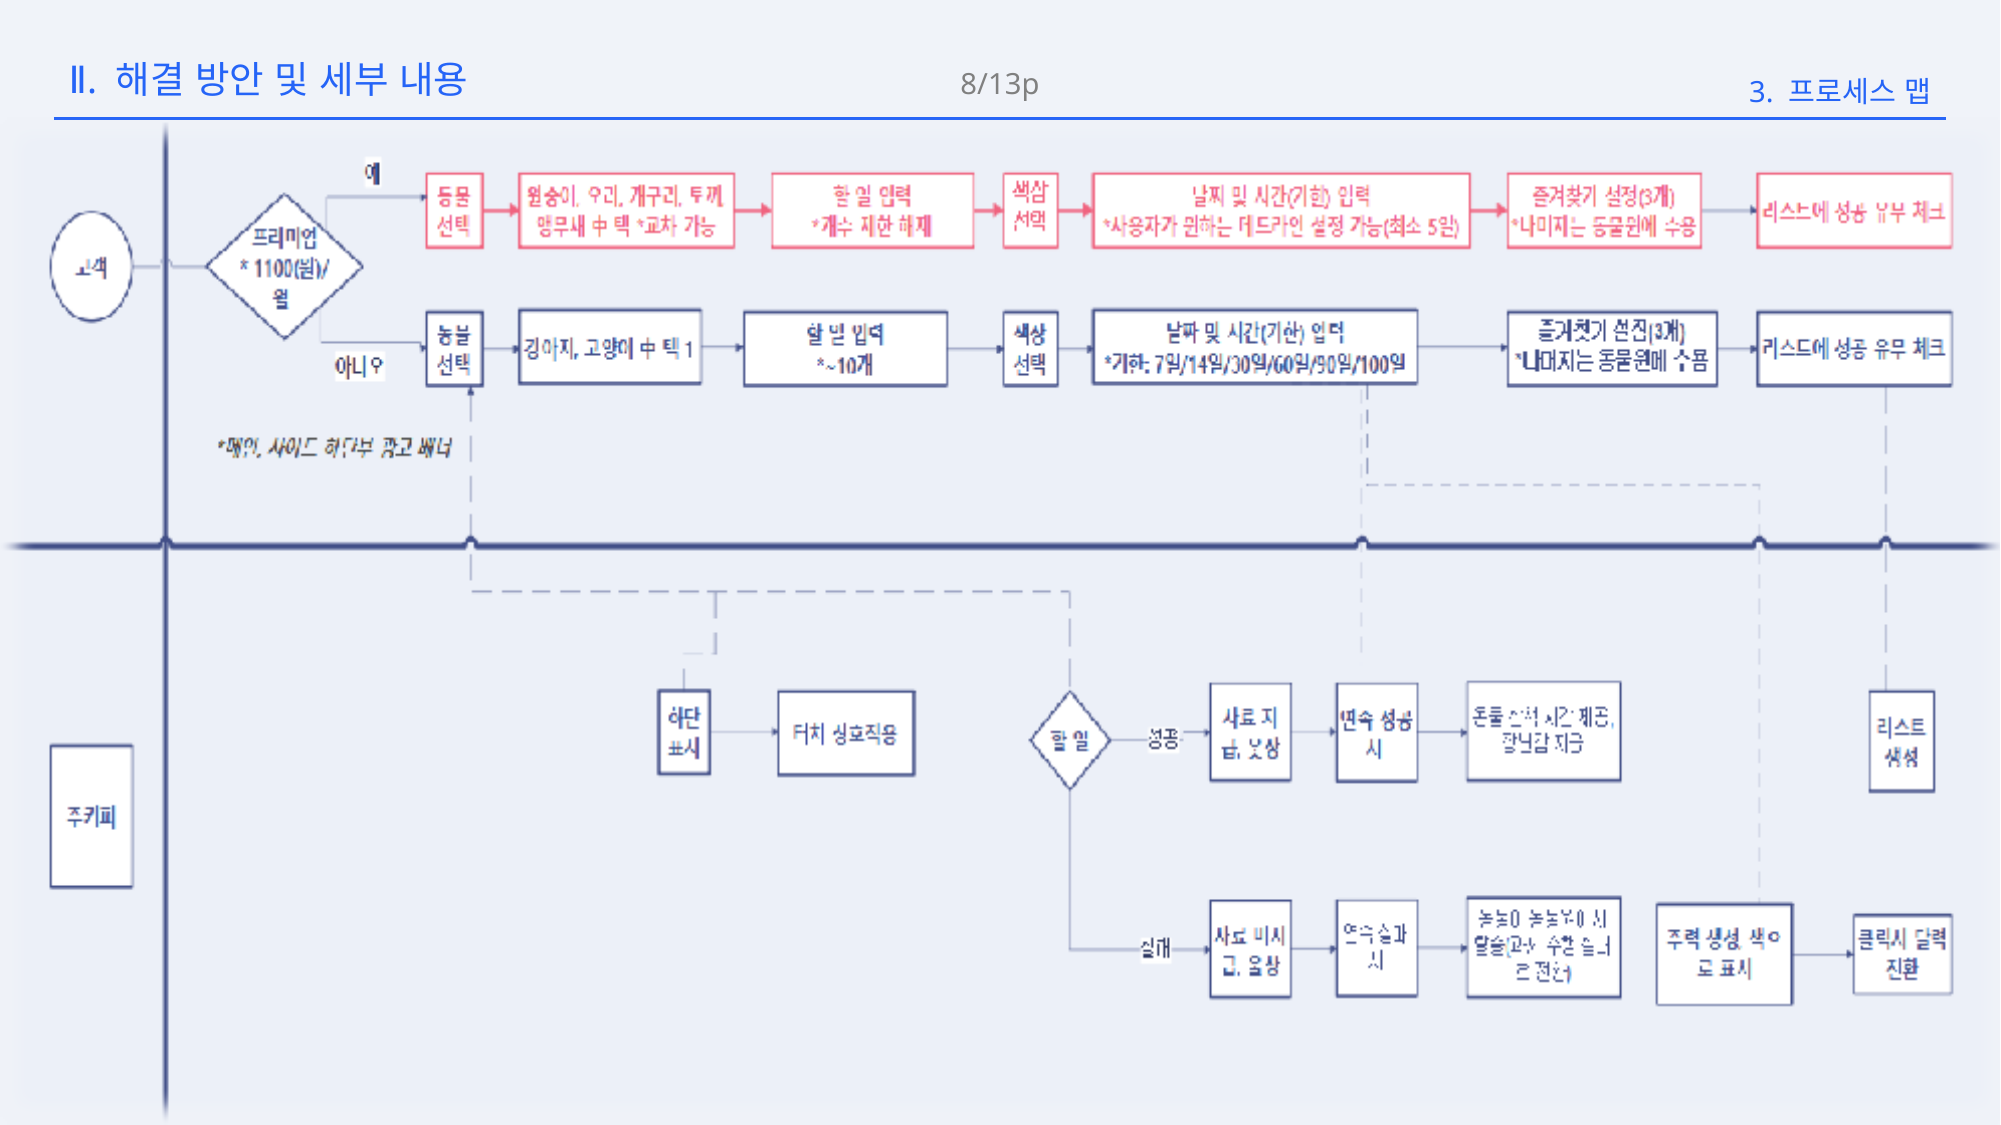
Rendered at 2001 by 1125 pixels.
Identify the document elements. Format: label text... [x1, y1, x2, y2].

text_box 8/13p [830, 39, 1170, 117]
picture [0, 117, 2000, 1125]
text_box 3. 프로세스 맵 [1495, 46, 1947, 117]
text_box Ⅱ. 해결 방안 및 세부 내용 [53, 48, 552, 92]
